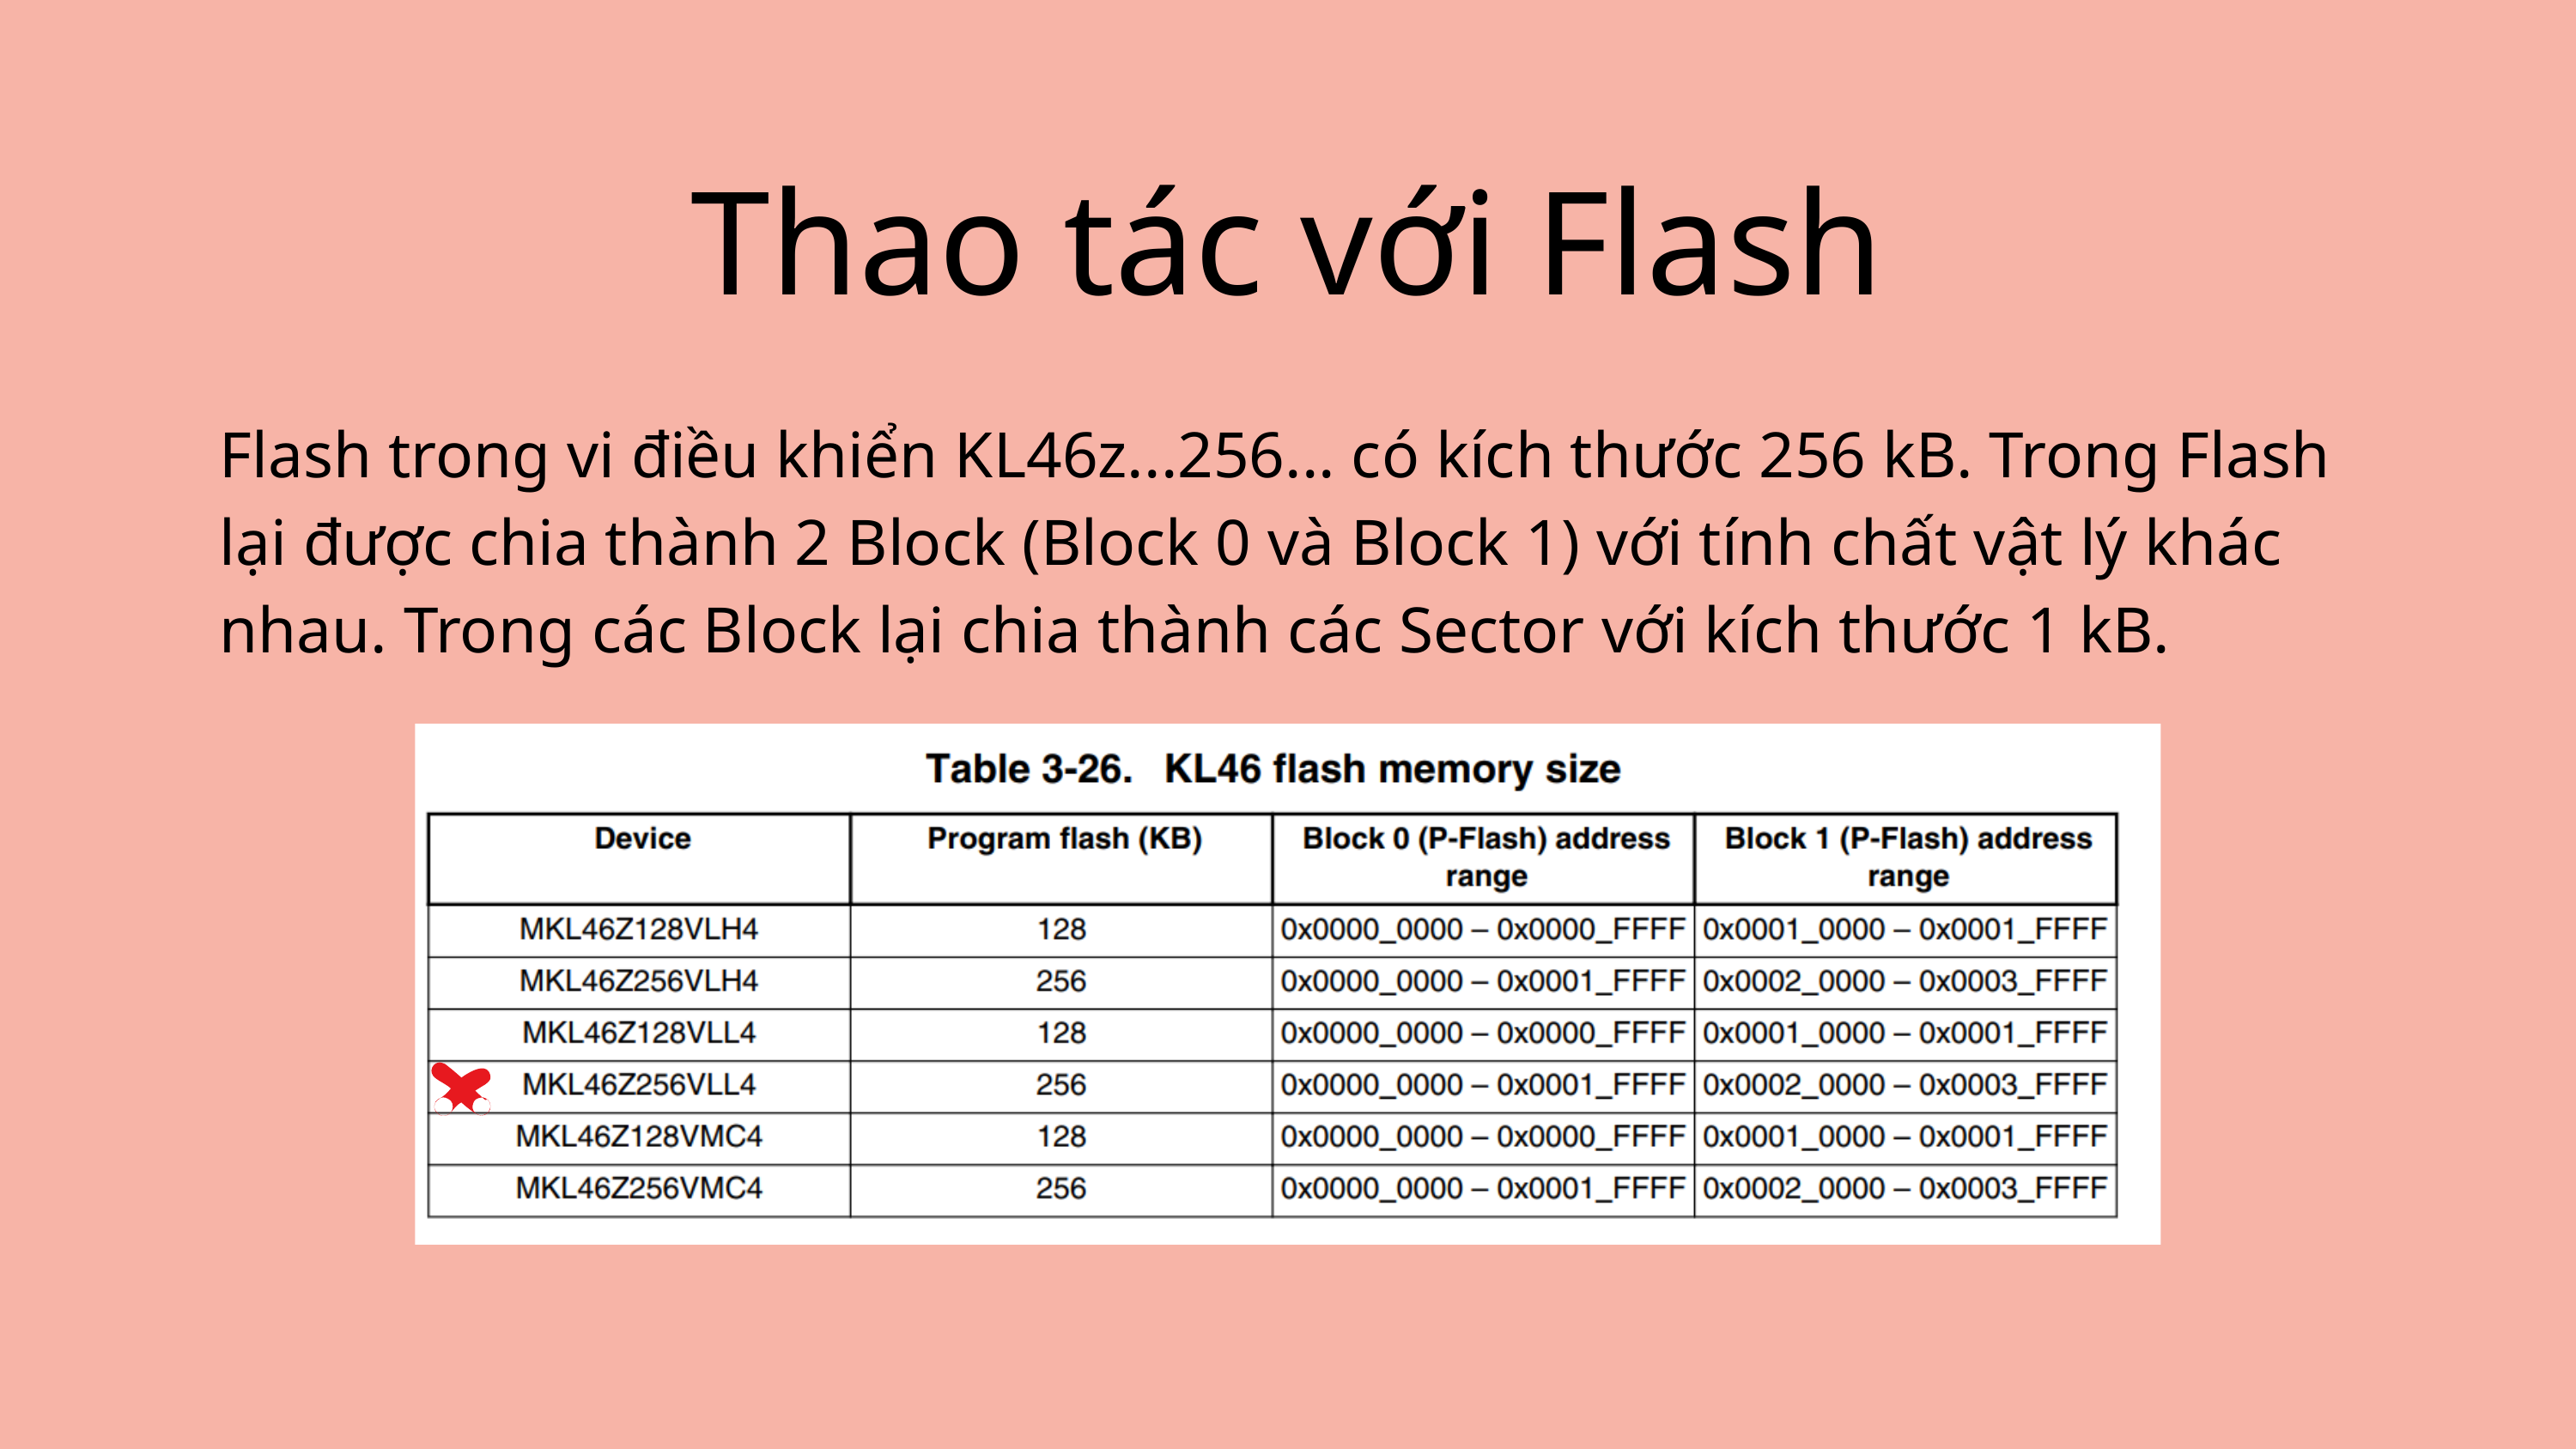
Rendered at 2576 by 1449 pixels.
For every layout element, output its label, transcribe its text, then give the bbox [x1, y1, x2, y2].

text_box [415, 724, 2161, 1245]
text_box Thao tác với Flash [580, 123, 1996, 324]
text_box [425, 1057, 496, 1064]
text_box Flash trong vi điều khiển KL46z...256... có kích thước 256 kB. Trong Flash lại được chia thành 2 Block (Block 0 và Block 1) với tính chất vật lý khác nhau. Trong các Block lại chia thành các Sector với kích thước 1 kB. [219, 402, 2357, 665]
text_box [428, 1063, 496, 1122]
